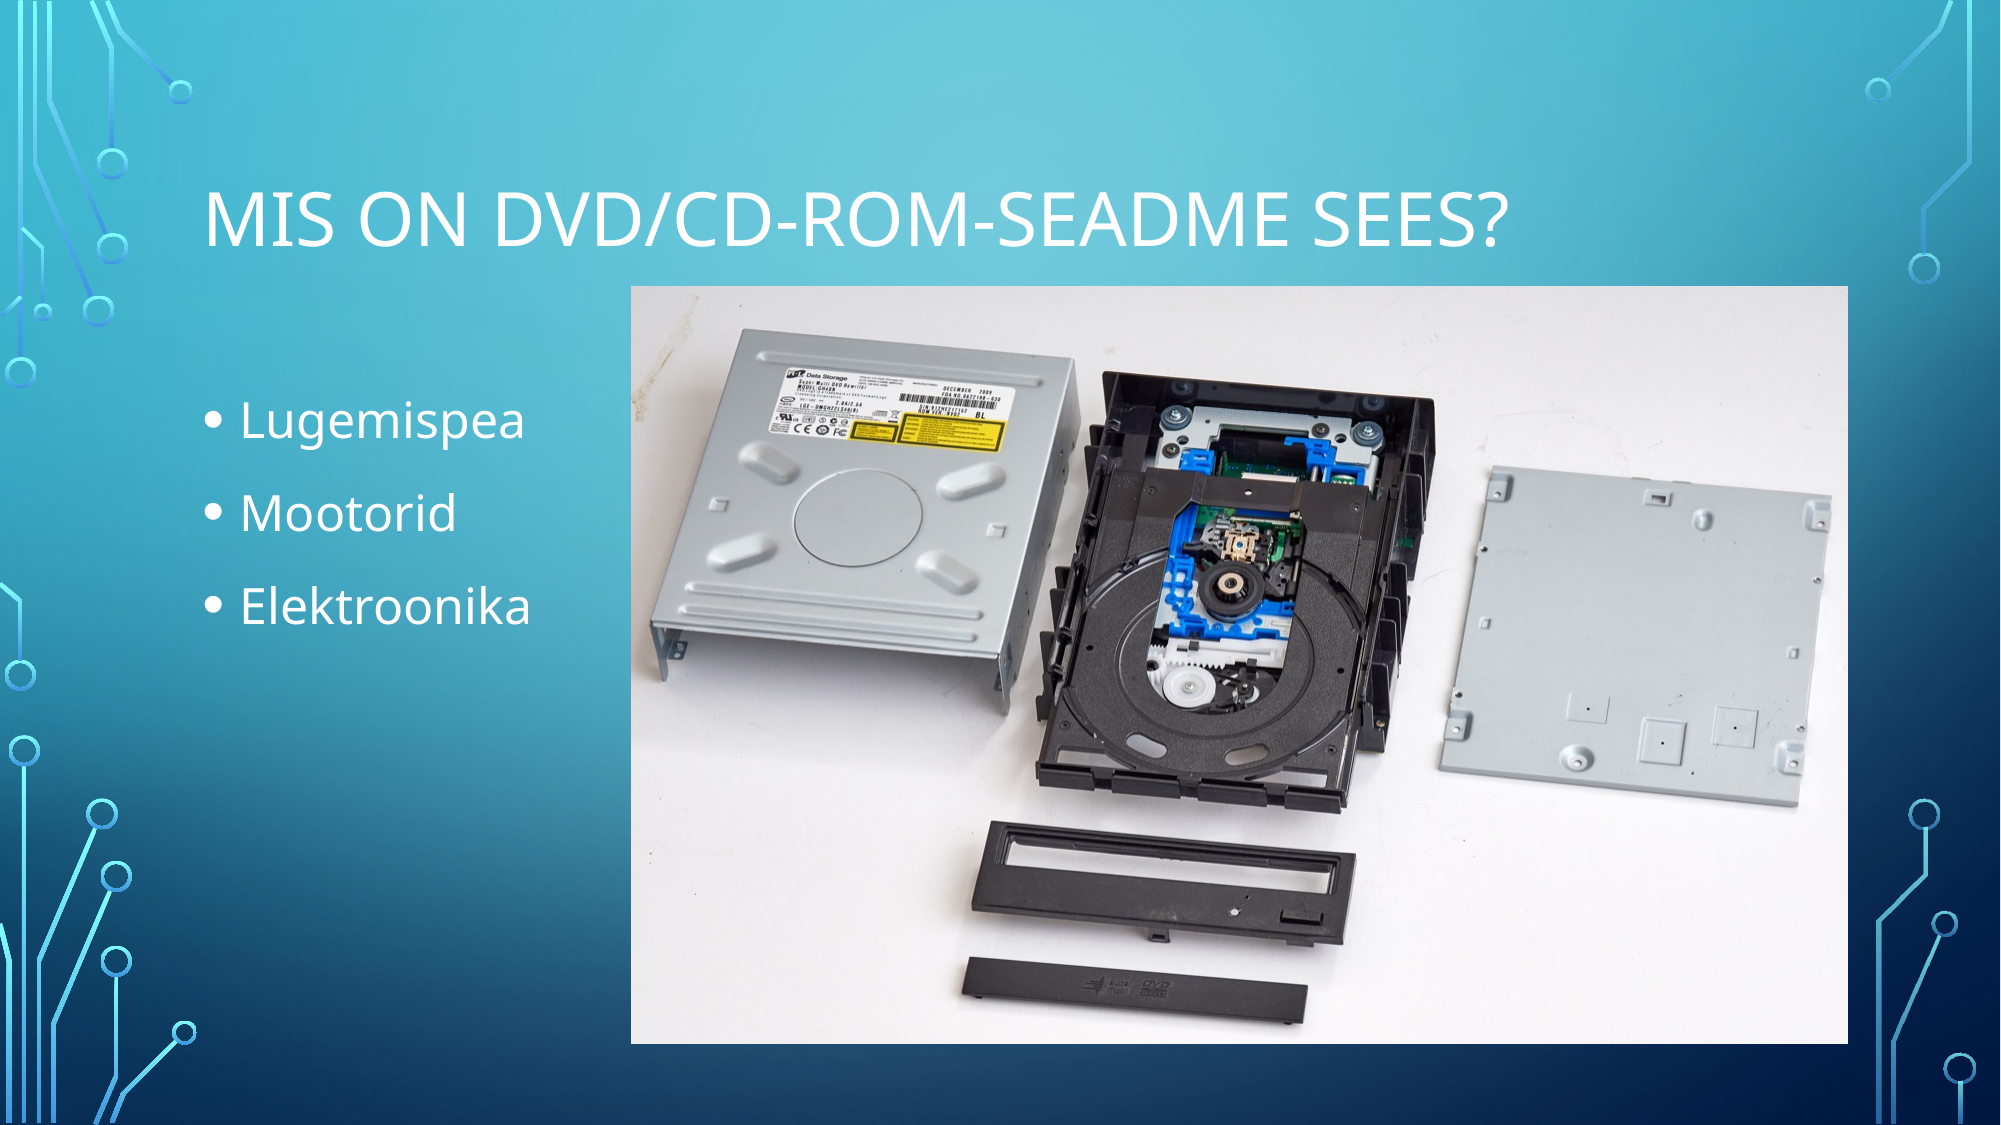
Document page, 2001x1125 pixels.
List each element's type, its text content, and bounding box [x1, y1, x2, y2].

title Mis on DVD/CD-ROM-seadme sees? [187, 101, 1813, 344]
picture [631, 286, 1848, 1044]
list Lugemispea Mootorid Elektroonika [187, 369, 631, 950]
